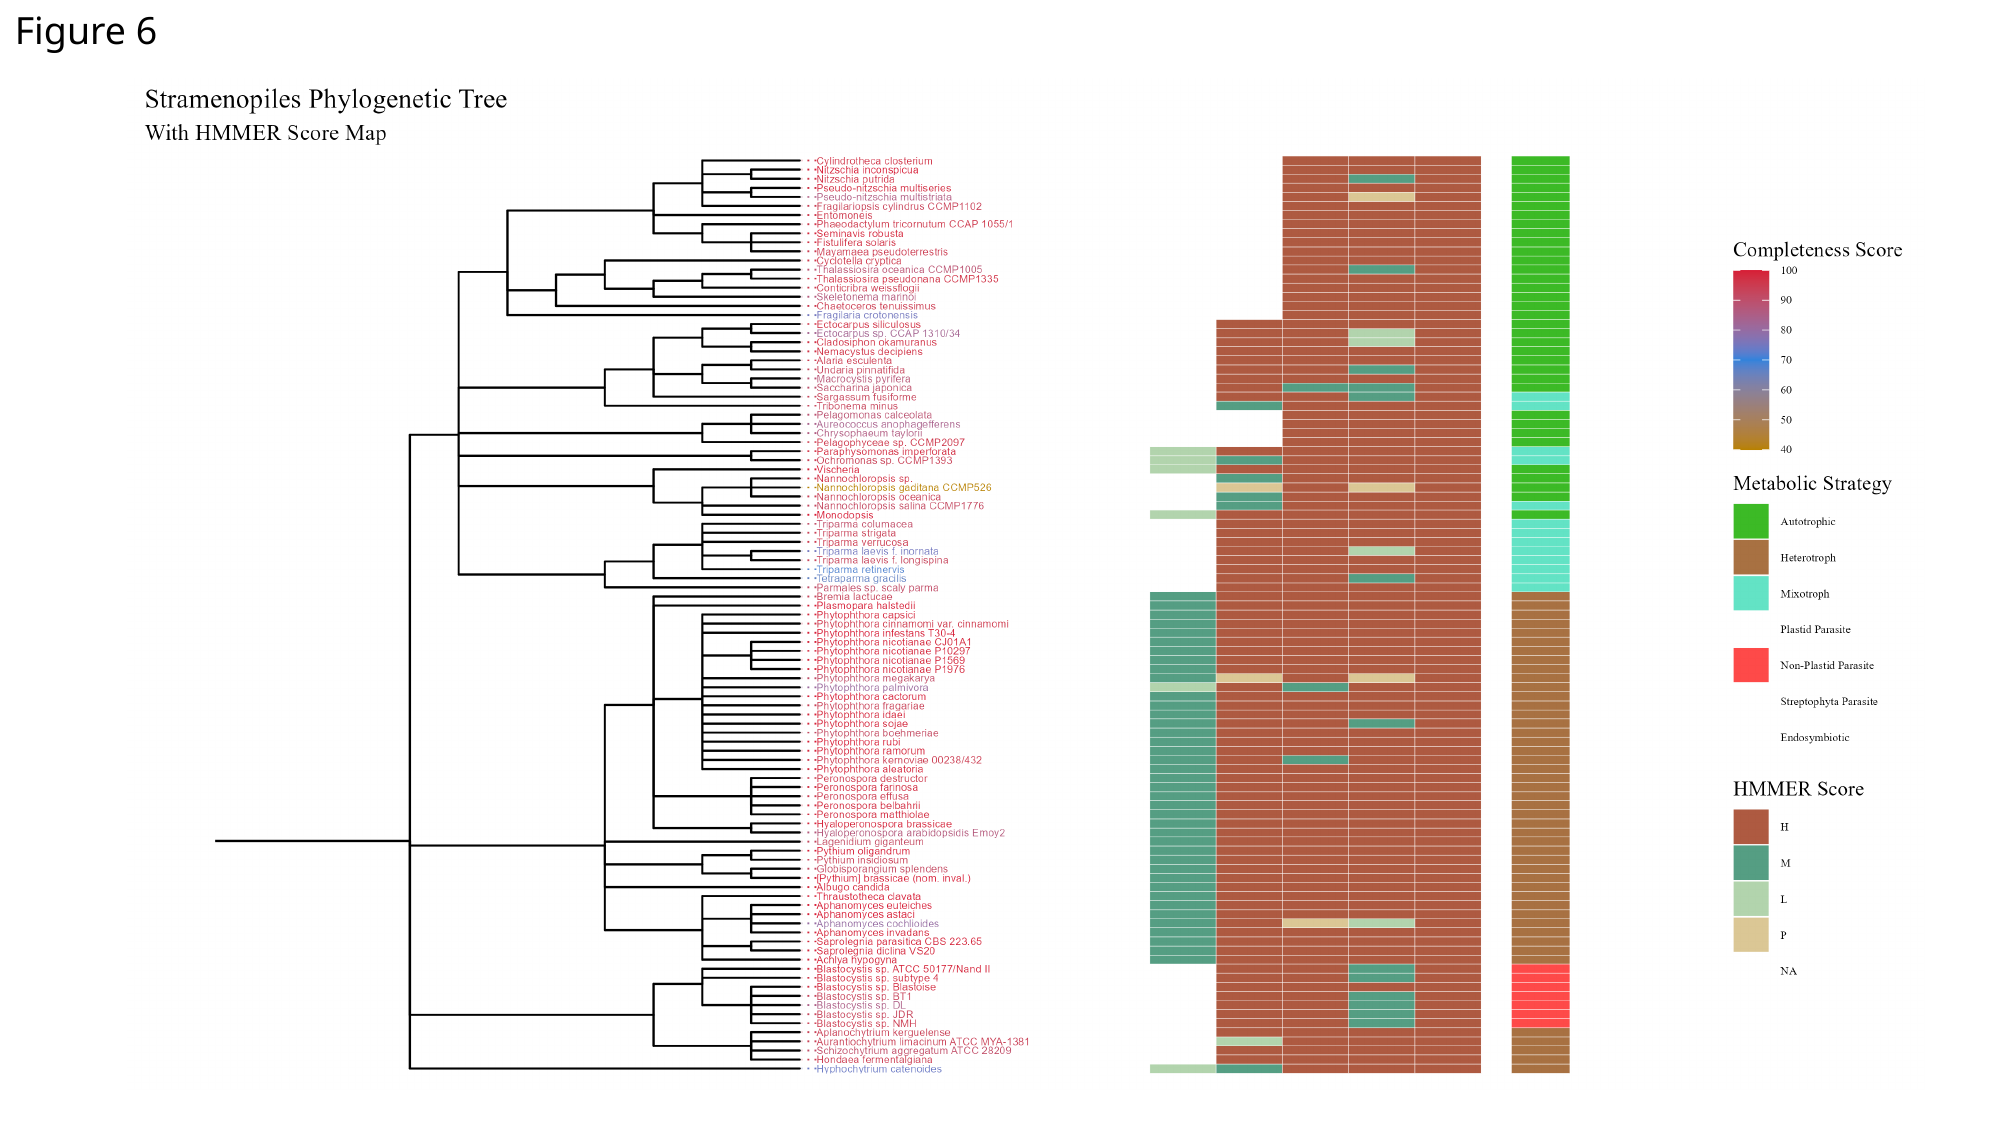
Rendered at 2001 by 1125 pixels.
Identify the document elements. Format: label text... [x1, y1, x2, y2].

picture [126, 77, 1925, 1090]
text_box Figure 6 [0, 0, 648, 60]
